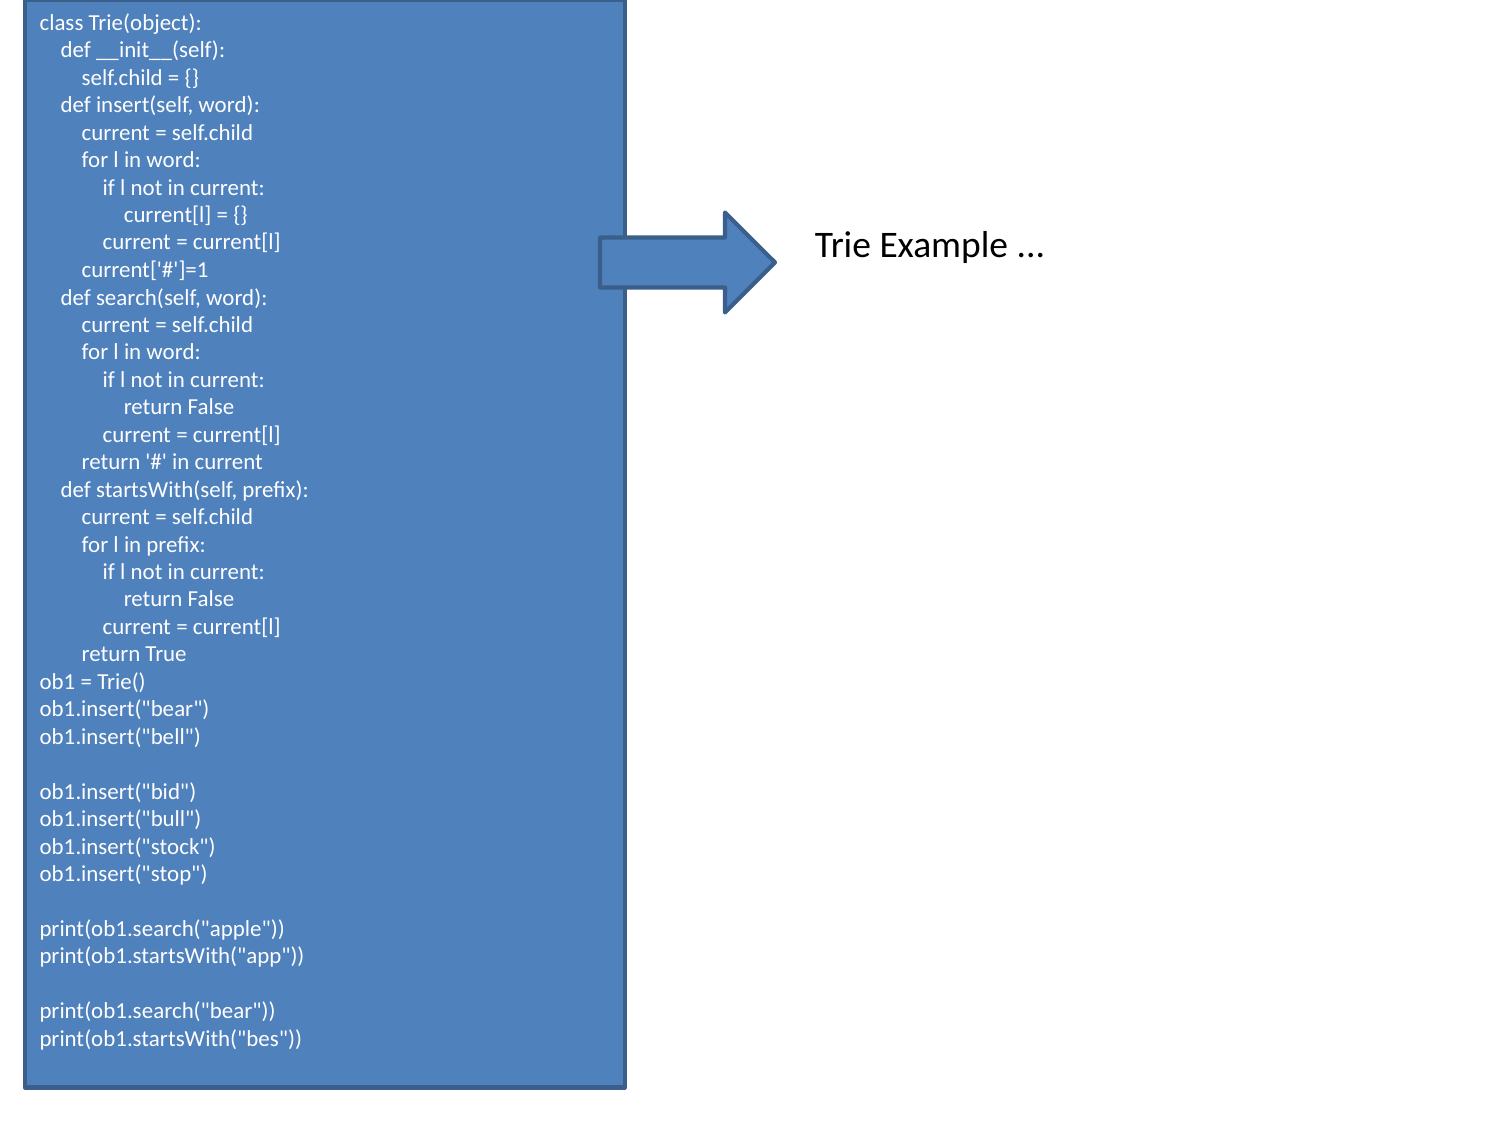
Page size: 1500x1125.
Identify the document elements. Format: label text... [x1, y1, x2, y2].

text_box [597, 210, 778, 315]
text_box Trie Example ... [799, 212, 1188, 273]
text_box class Trie(object): def __init__(self): self.child = {} def insert(self, word): current = self.child for l in word: if l not in current: current[l] = {} current = current[l] current['#']=1 def search(self, word): current = self.child for l in word: if l not in current: return False current = current[l] return '#' in current def startsWith(self, prefix): current = self.child for l in prefix: if l not in current: return False current = current[l] return True ob1 = Trie() ob1.insert("bear") ob1.insert("bell") ob1.insert("bid") ob1.insert("bull") ob1.insert("stock") ob1.insert("stop") print(ob1.search("apple")) print(ob1.startsWith("app")) print(ob1.search("bear")) print(ob1.startsWith("bes")) [23, 0, 627, 1090]
